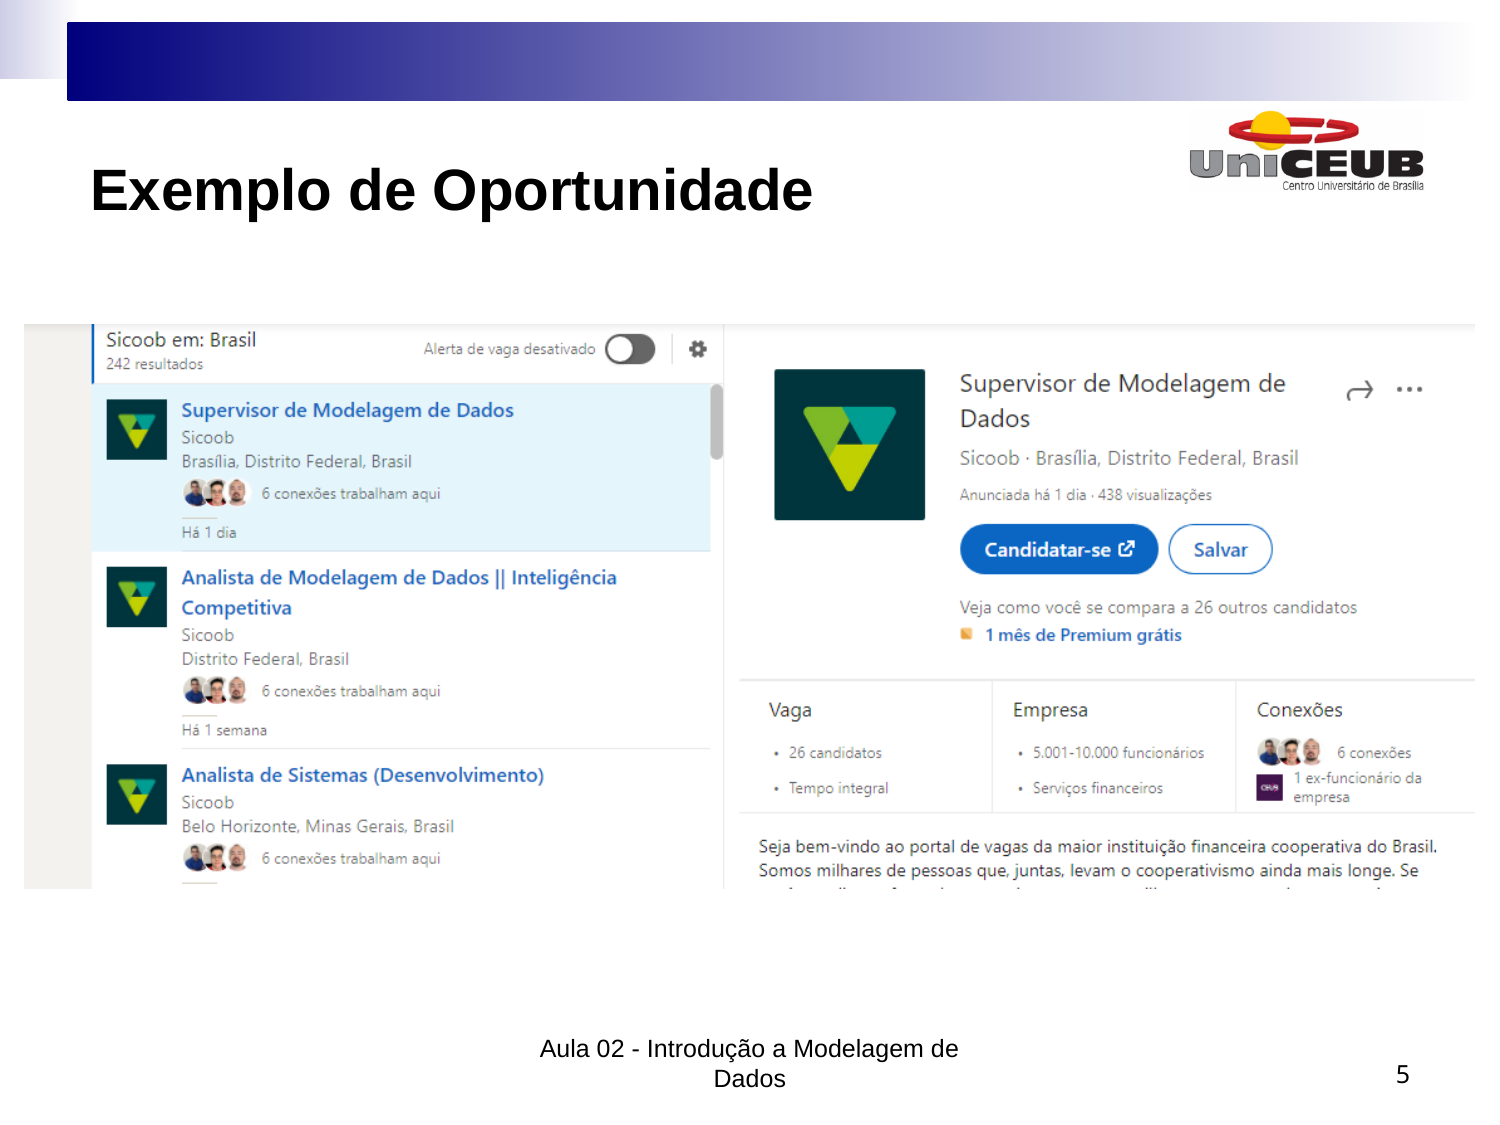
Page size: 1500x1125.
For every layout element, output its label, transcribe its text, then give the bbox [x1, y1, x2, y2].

text_box ‹#› [1074, 1024, 1425, 1100]
title Exemplo de Oportunidade [75, 75, 1425, 300]
text_box Aula 02 - Introdução a Modelagem de Dados [512, 1024, 988, 1100]
picture [24, 324, 1476, 889]
picture [1188, 109, 1426, 192]
